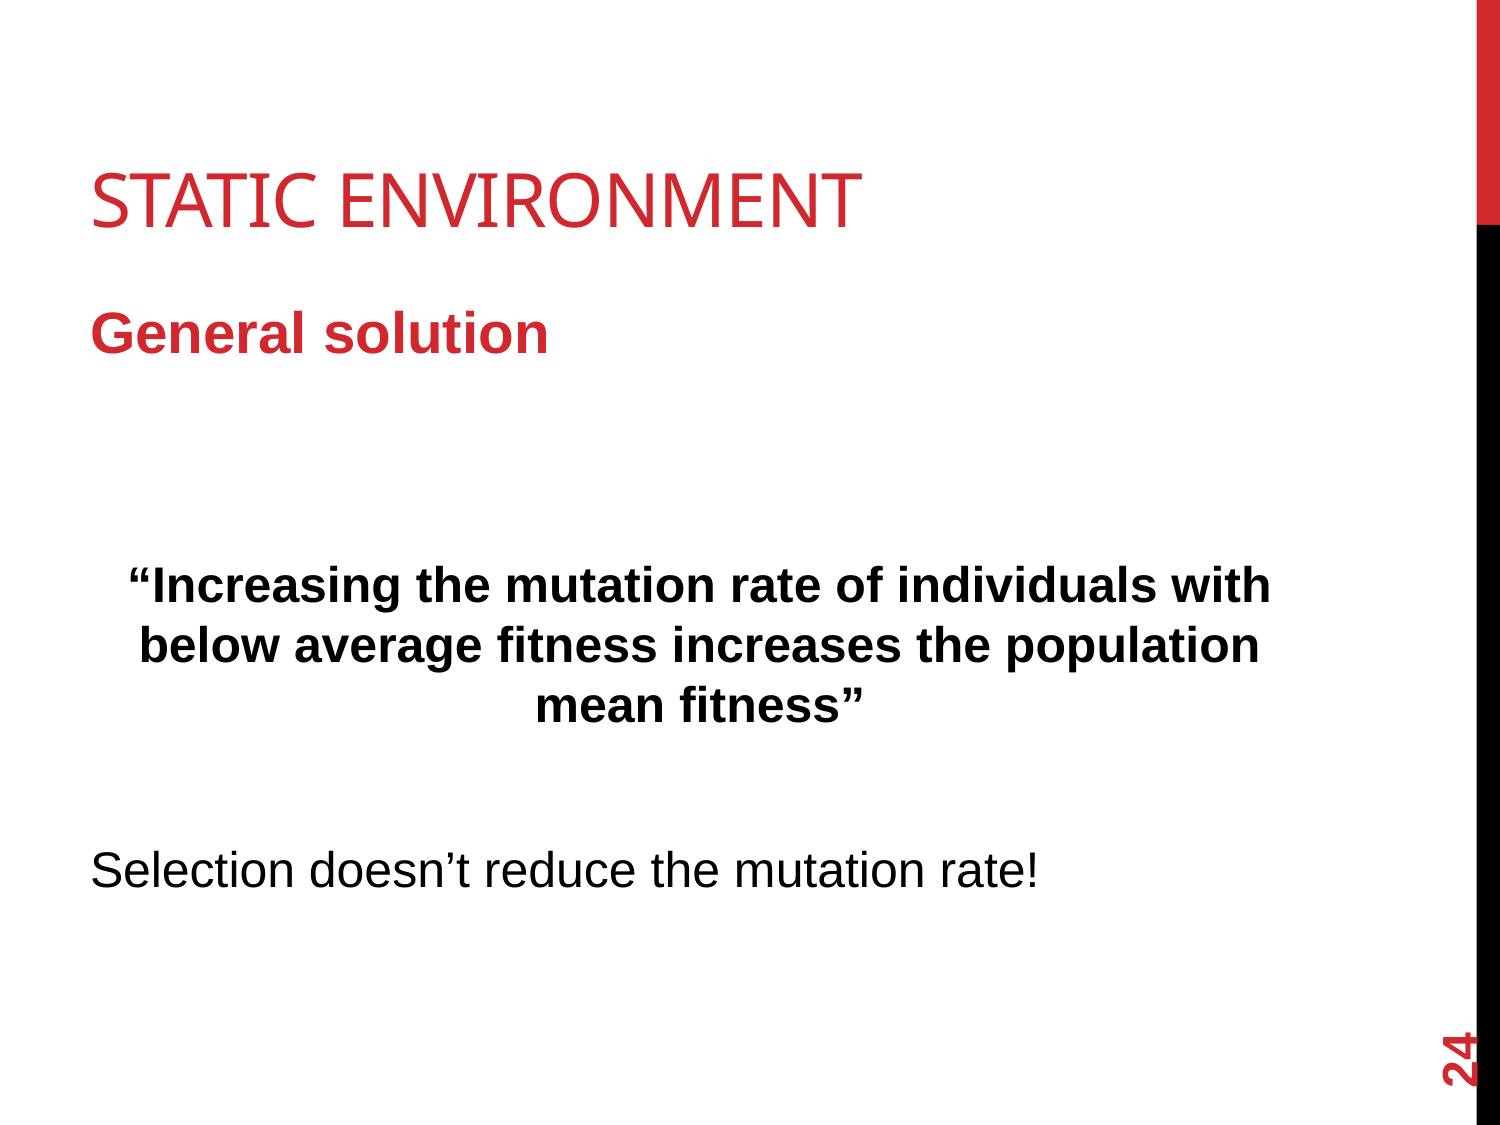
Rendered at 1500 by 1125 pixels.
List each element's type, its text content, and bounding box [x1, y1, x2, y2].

title Static environment [75, 25, 1025, 250]
slide_number 24 [1427, 887, 1488, 1104]
